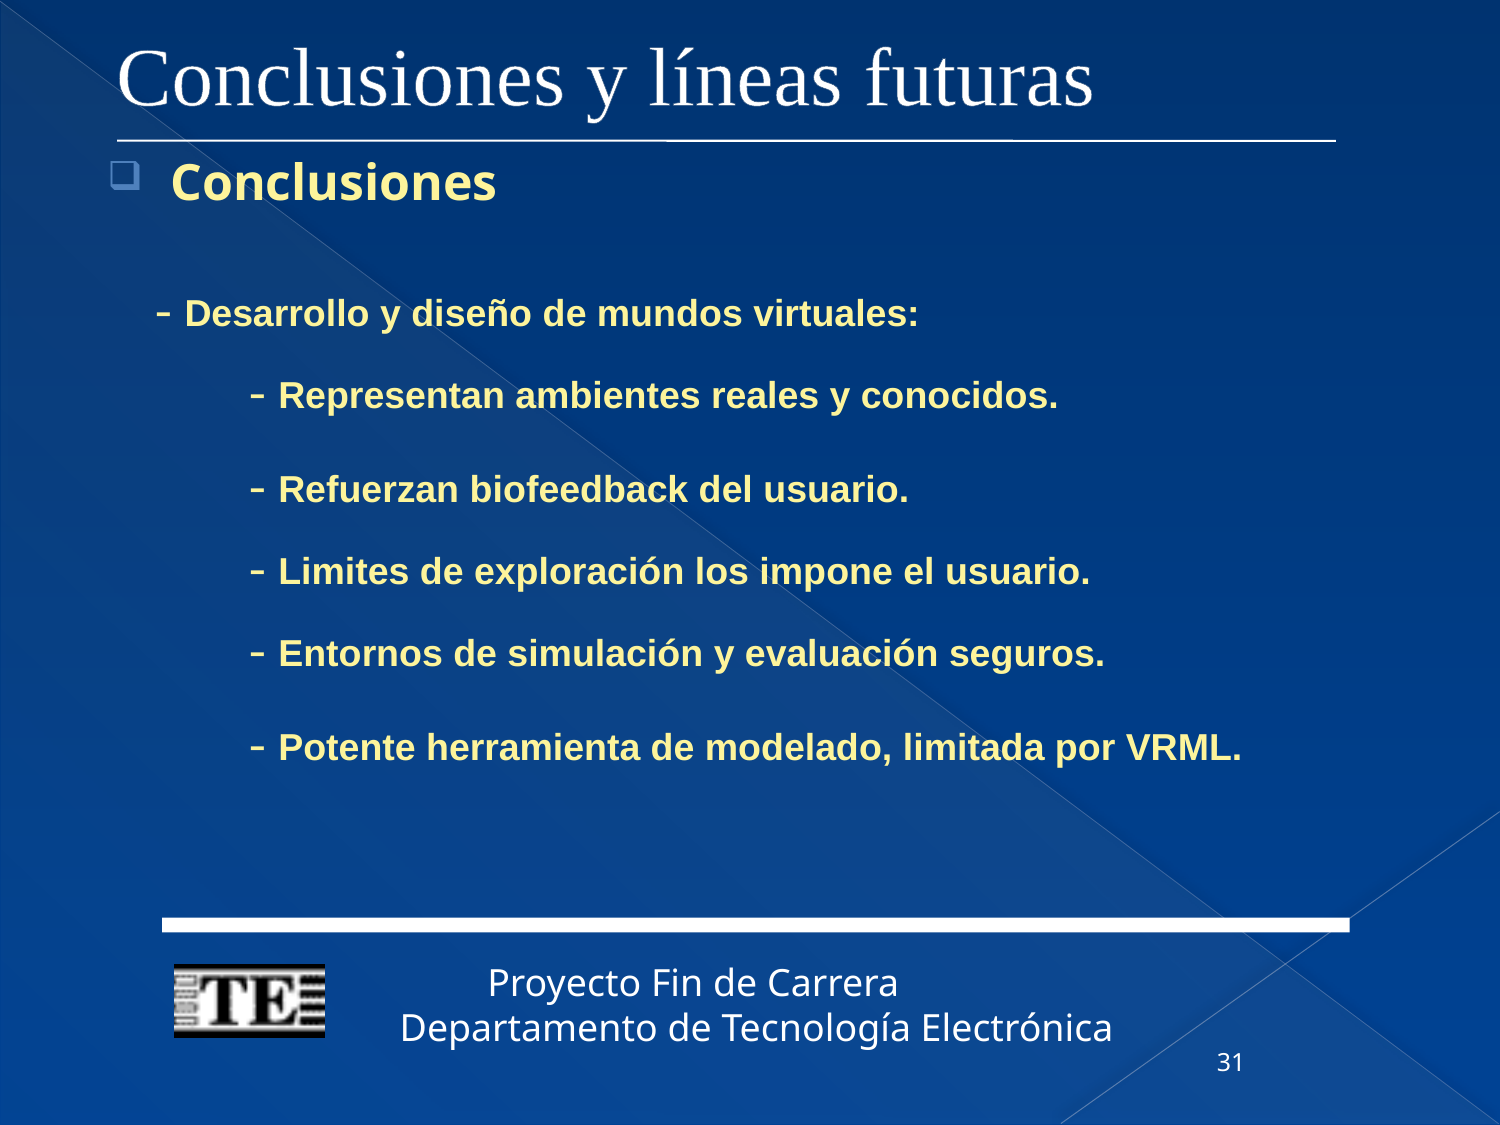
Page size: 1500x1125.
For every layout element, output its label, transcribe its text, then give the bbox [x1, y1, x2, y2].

text_box - Entornos de simulación y evaluación seguros. [234, 609, 1360, 685]
slide_number 31 [1074, 1012, 1388, 1088]
text_box - Limites de exploración los impone el usuario. [234, 527, 1360, 603]
list Conclusiones [82, 58, 1432, 914]
text_box - Desarrollo y diseño de mundos virtuales: [140, 269, 1266, 345]
text_box - Potente herramienta de modelado, limitada por VRML. [234, 703, 1360, 778]
picture [174, 964, 325, 1038]
text_box - Refuerzan biofeedback del usuario. [234, 445, 1360, 520]
text_box - Representan ambientes reales y conocidos. [234, 351, 1360, 427]
title Conclusiones y líneas futuras [0, 23, 1350, 141]
